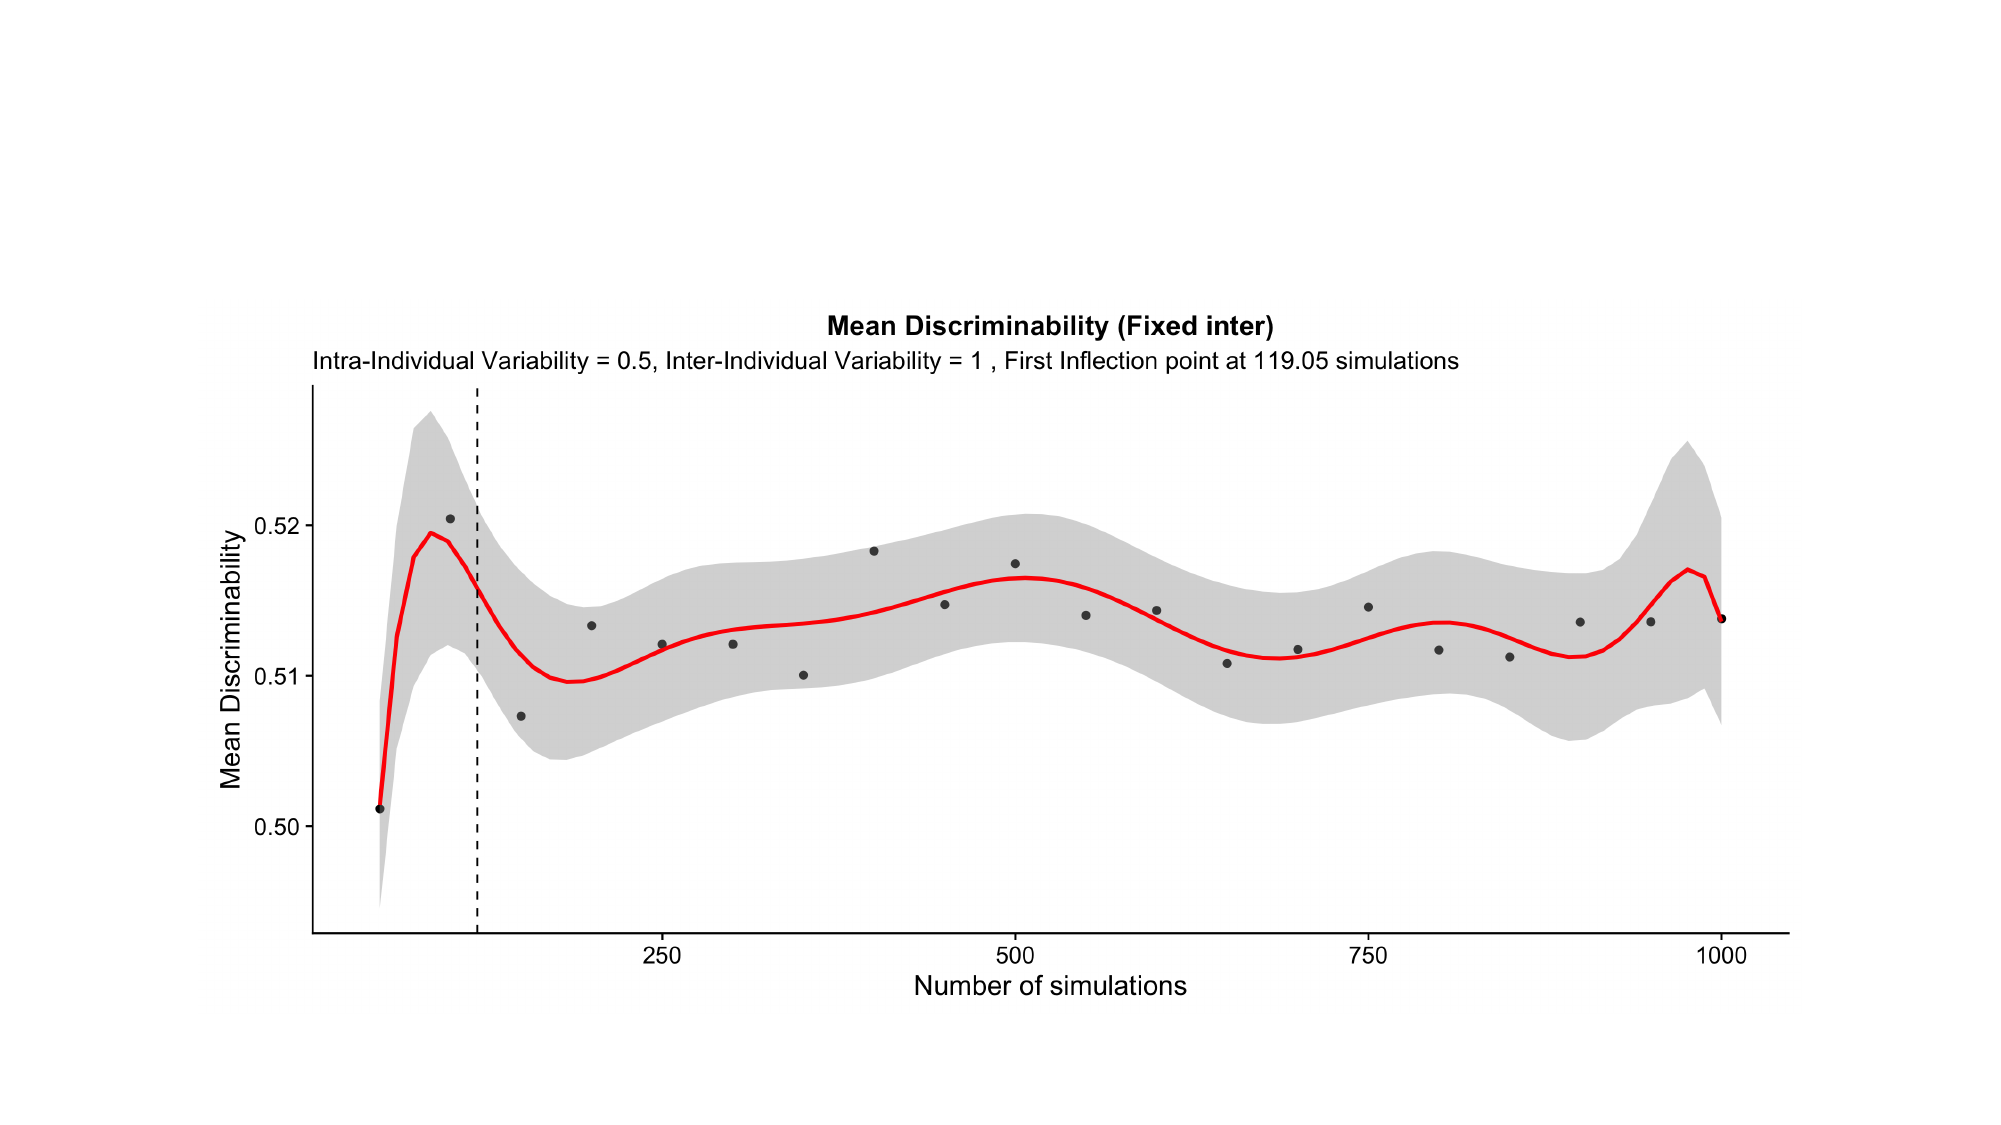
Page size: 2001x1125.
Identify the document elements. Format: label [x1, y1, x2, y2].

list [198, 299, 1802, 1014]
